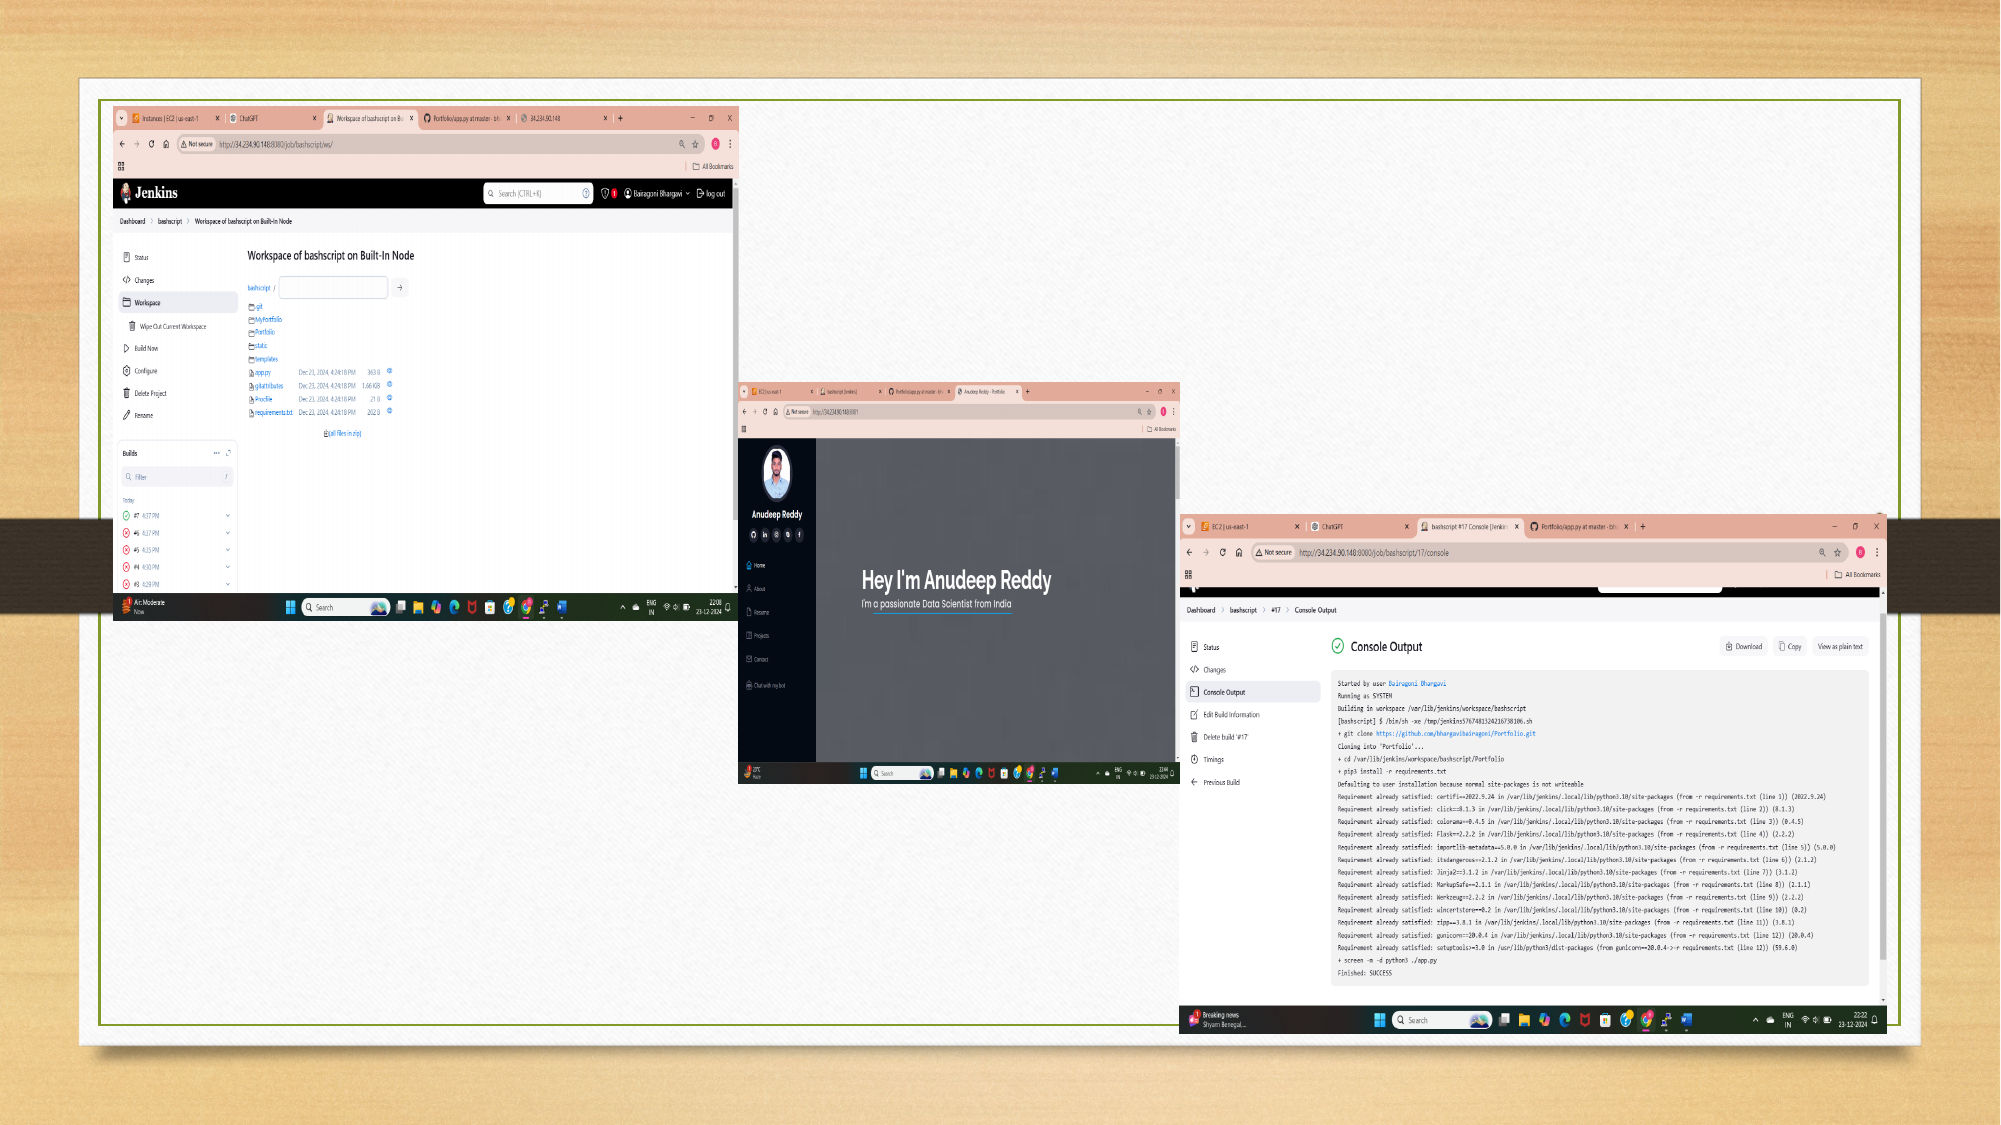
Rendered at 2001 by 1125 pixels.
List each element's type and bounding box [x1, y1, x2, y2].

list [113, 105, 739, 622]
list [1178, 514, 1887, 1035]
picture [0, 0, 2001, 1125]
